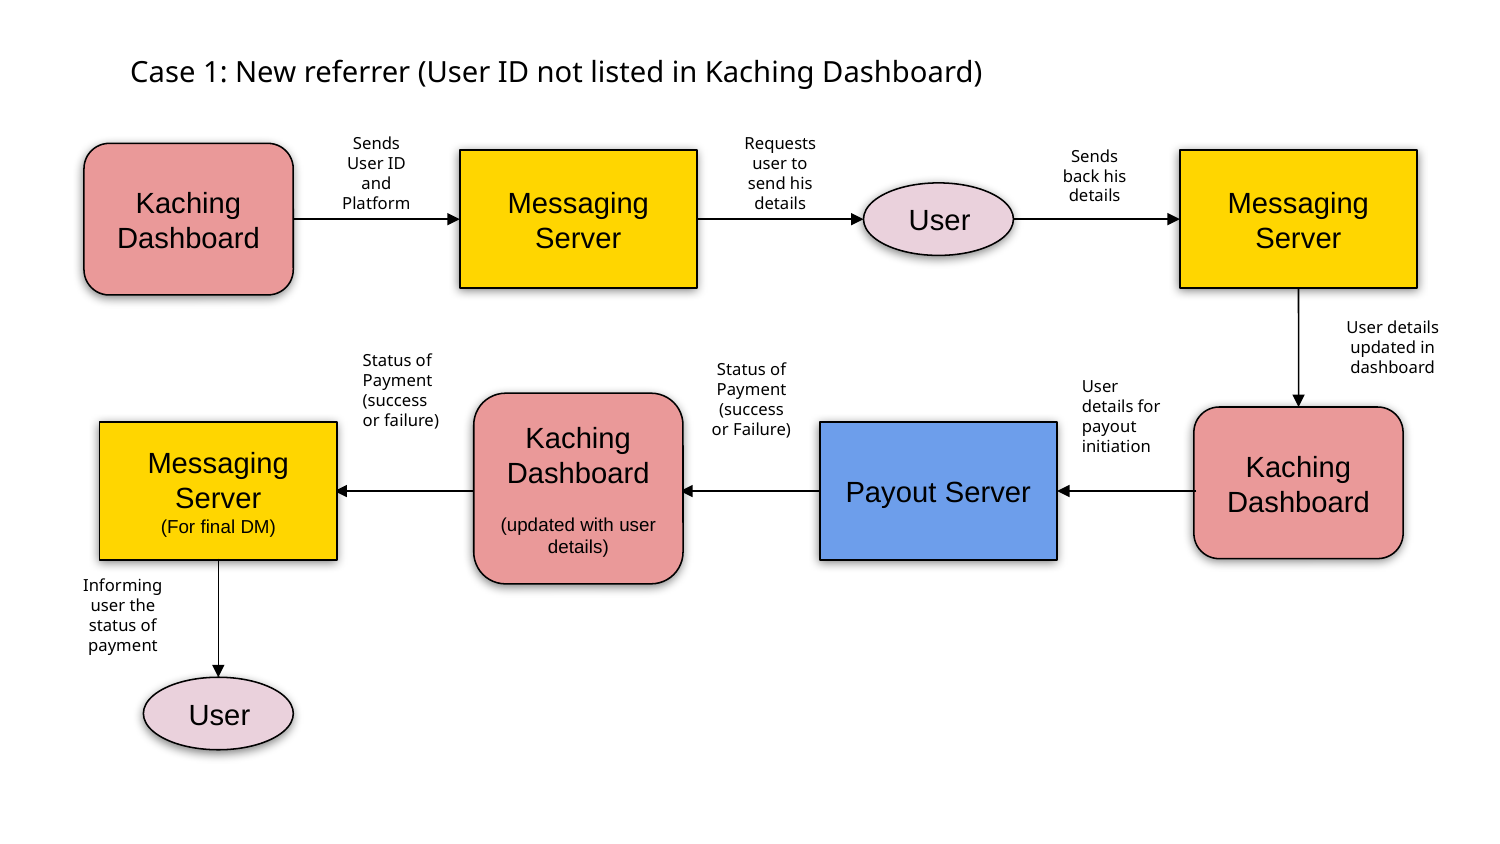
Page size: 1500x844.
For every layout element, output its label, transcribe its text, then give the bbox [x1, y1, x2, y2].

text_box Payout Server [819, 421, 1058, 561]
text_box Messaging Server [1179, 149, 1418, 289]
text_box User details updated in dashboard [1323, 302, 1463, 393]
text_box Status of Payment (success or failure) [347, 334, 461, 445]
text_box User [143, 677, 294, 750]
text_box User [863, 182, 1014, 256]
text_box Messaging Server [459, 149, 697, 289]
text_box Case 1: New referrer (User ID not listed in Kaching Dashboard) [115, 37, 1133, 103]
text_box User details for payout initiation [1066, 360, 1184, 471]
text_box Status of Payment (success or Failure) [695, 343, 808, 454]
text_box Sends back his details [1038, 130, 1151, 218]
text_box Informing user the status of payment [59, 560, 187, 671]
text_box Kaching Dashboard [83, 143, 294, 295]
text_box Sends User ID and Platform [318, 117, 436, 218]
text_box Kaching Dashboard [1193, 407, 1404, 559]
text_box Kaching Dashboard (updated with user details) [473, 393, 684, 584]
text_box Requests user to send his details [721, 117, 839, 218]
text_box Messaging Server (For final DM) [99, 421, 337, 561]
